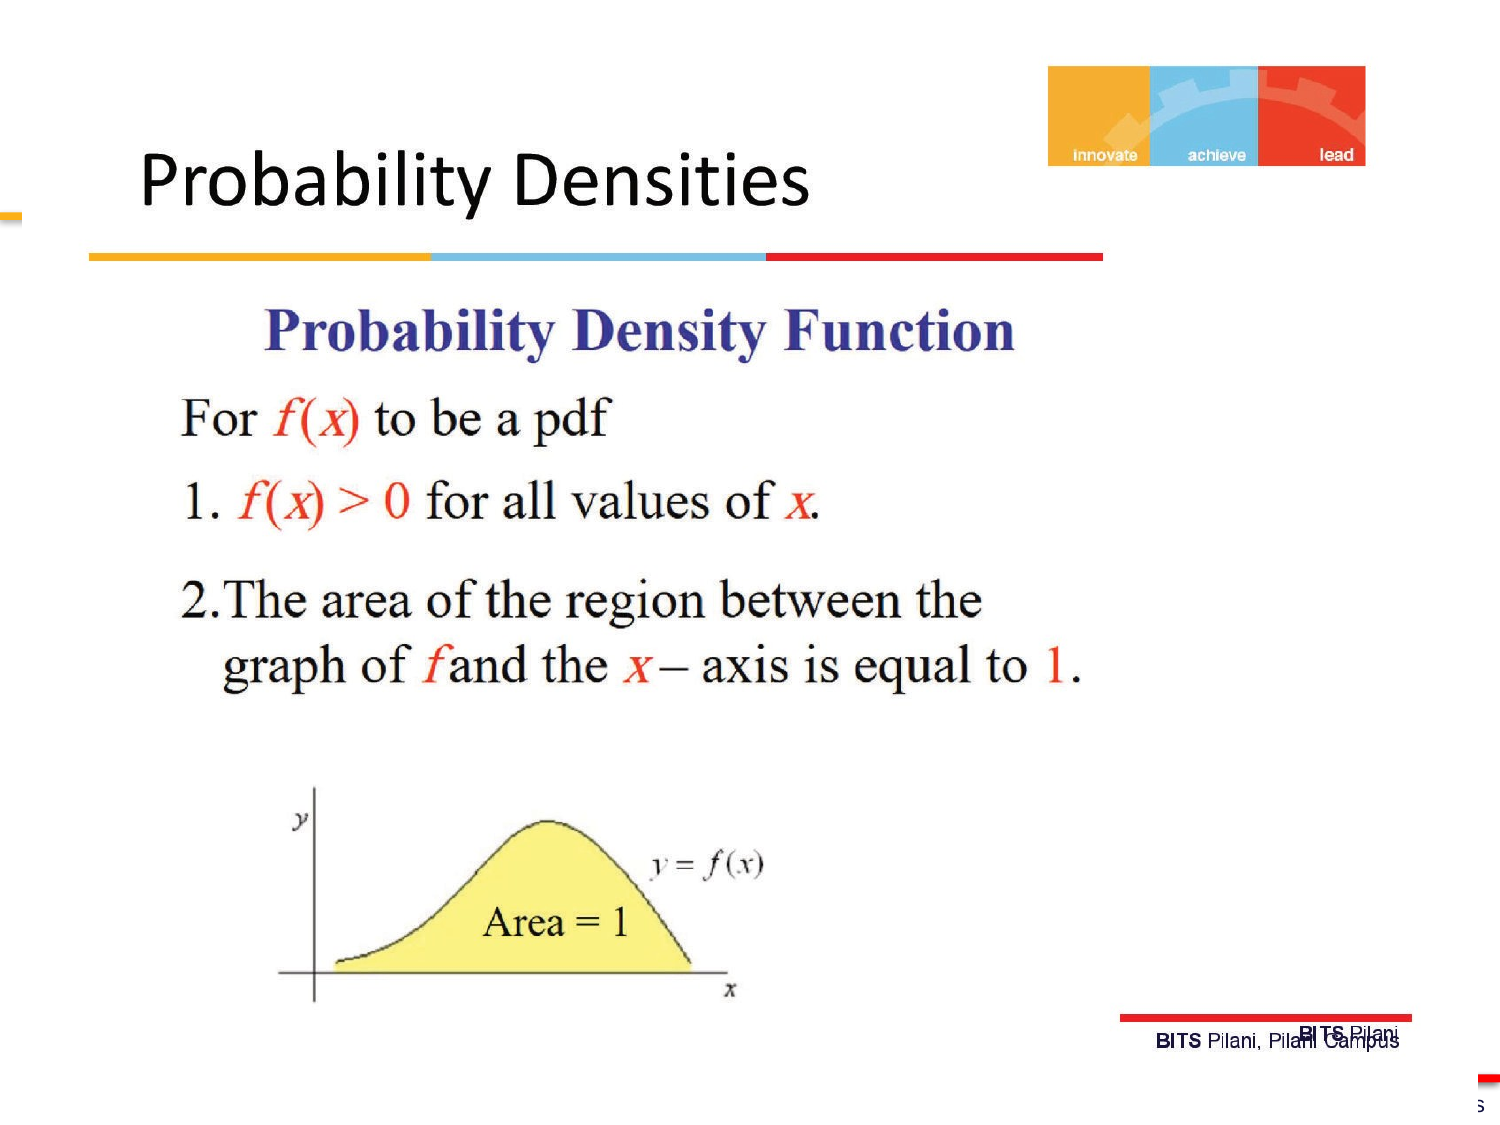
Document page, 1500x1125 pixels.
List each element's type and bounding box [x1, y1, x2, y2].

text_box [22, 0, 1478, 1125]
